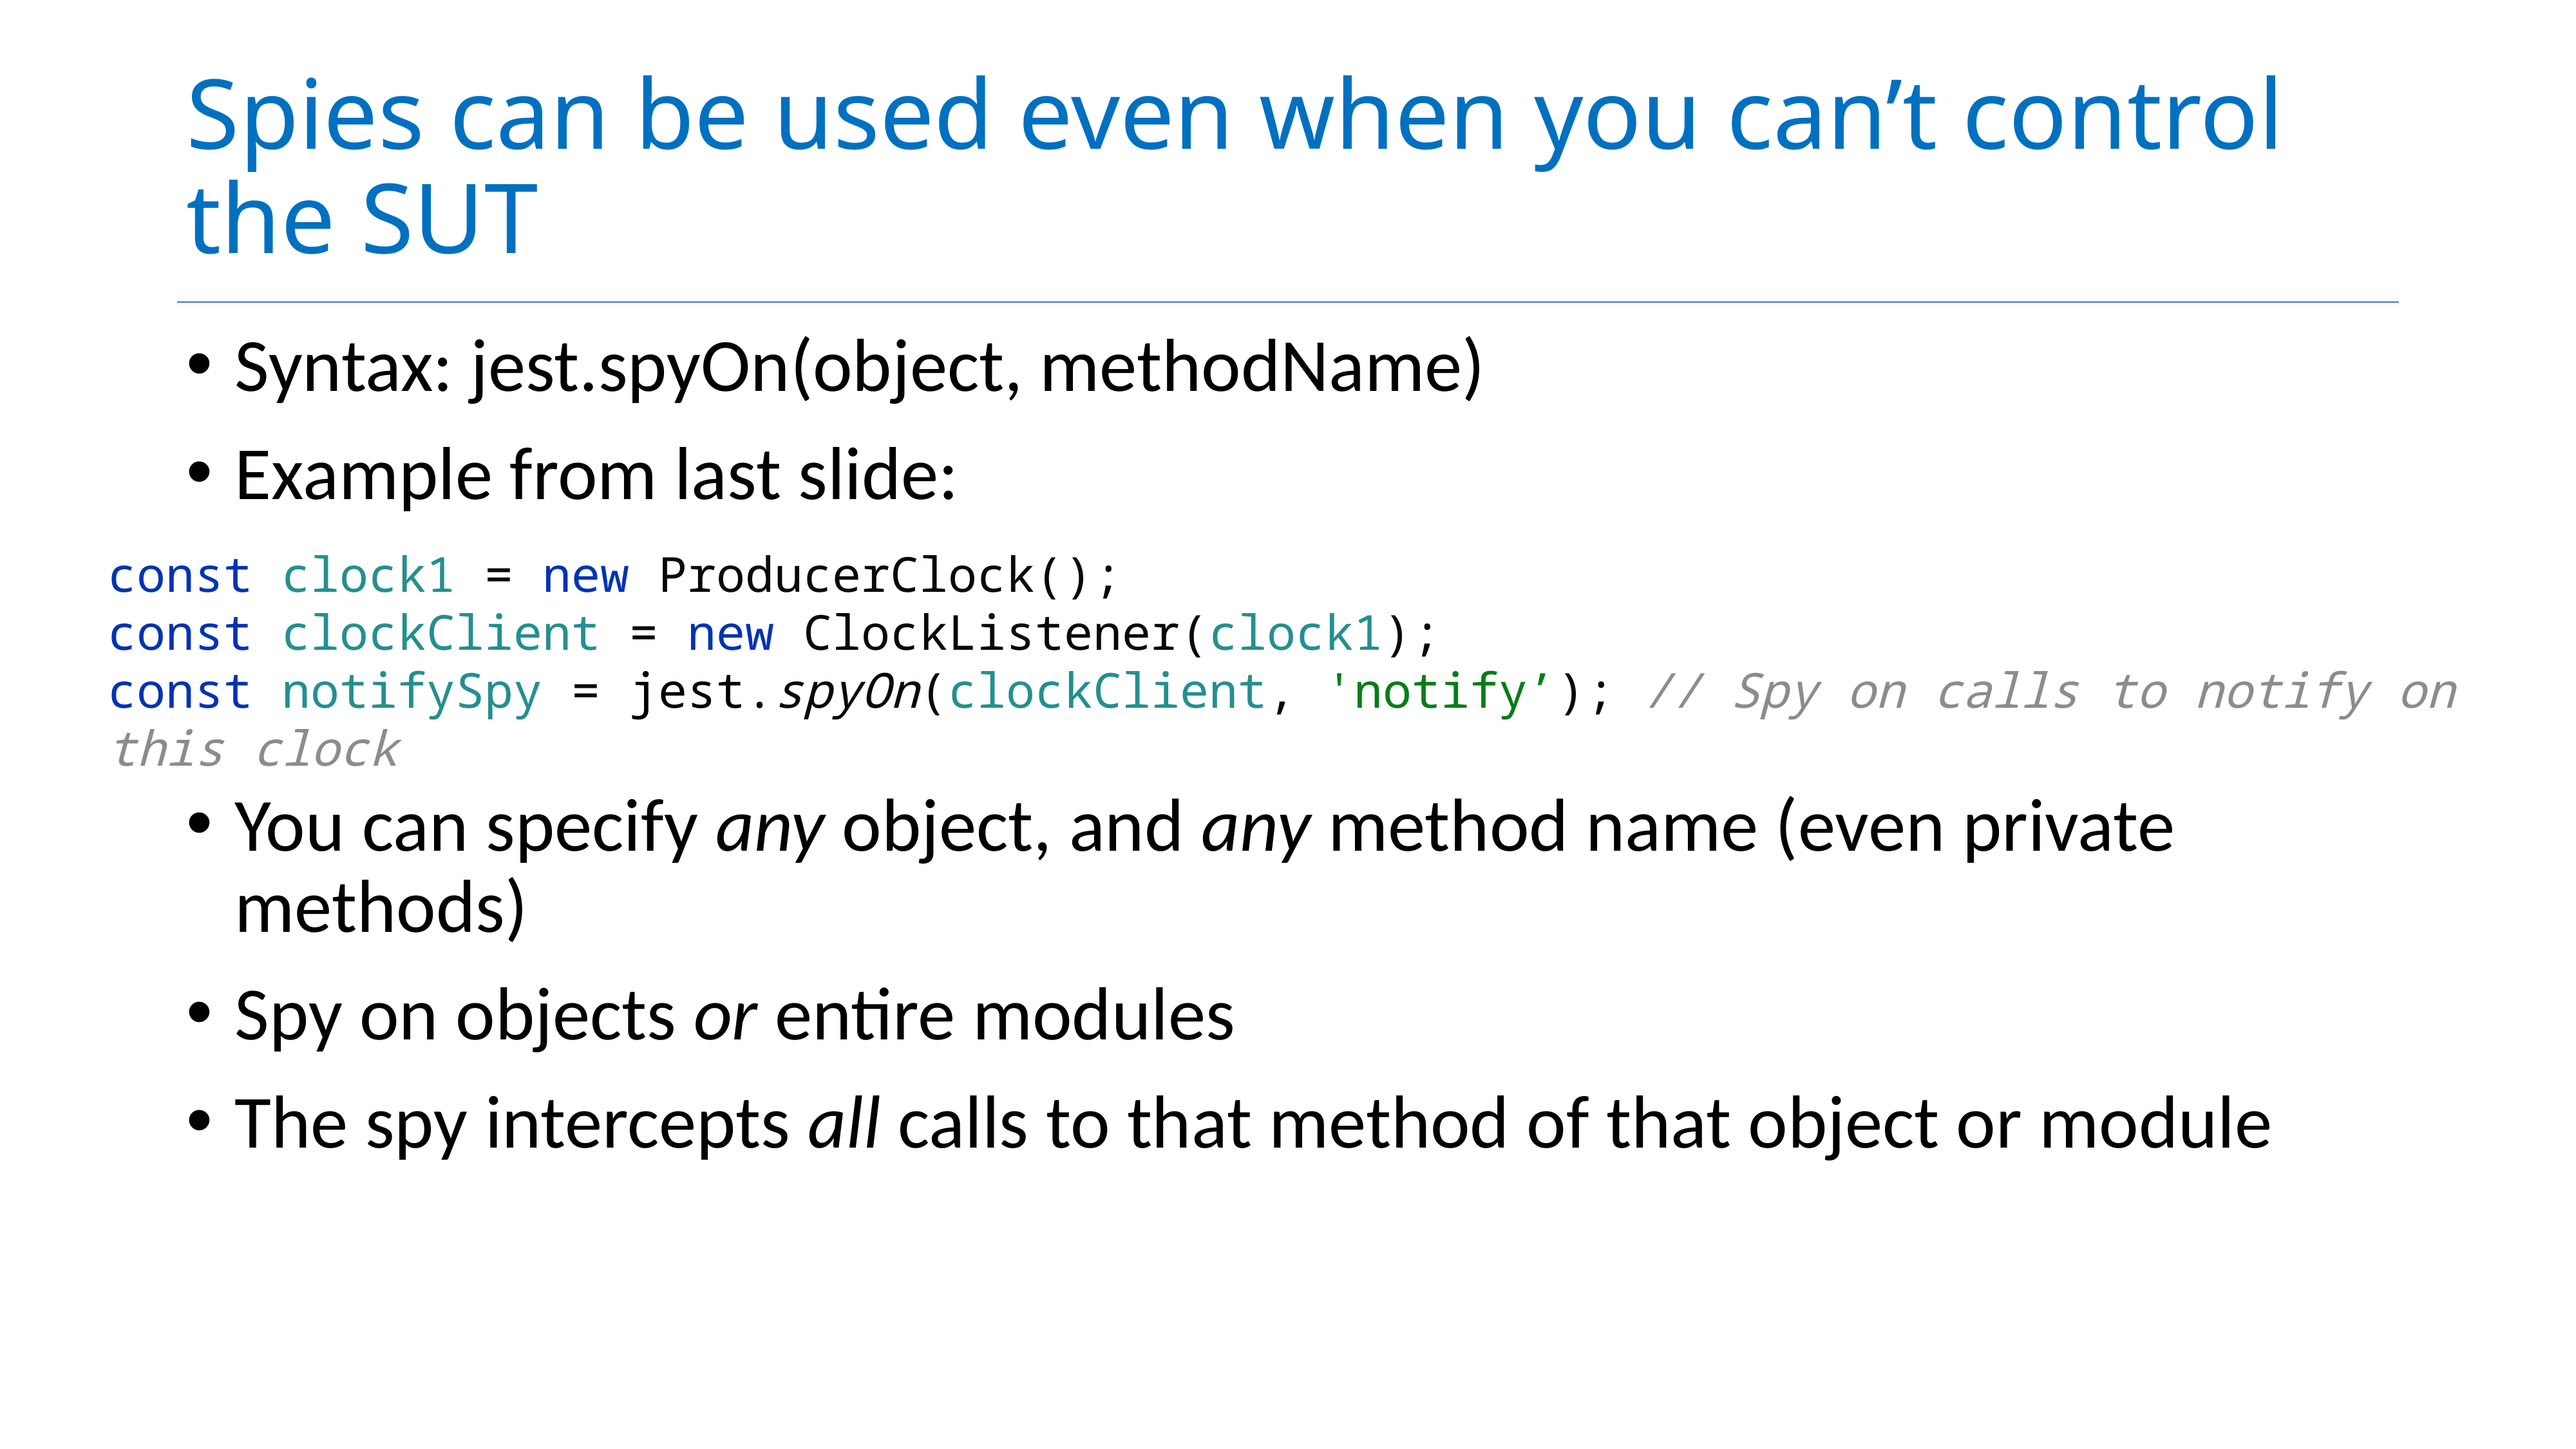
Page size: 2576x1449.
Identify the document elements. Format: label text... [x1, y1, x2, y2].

list Syntax: jest.spyOn(object, methodName) Example from last slide: You can specify any object, and any method name (even private methods) Spy on objects or entire modules The spy intercepts all calls to that method of that object or module [176, 316, 2400, 539]
list Syntax: jest.spyOn(object, methodName) Example from last slide: You can specify any object, and any method name (even private methods) Spy on objects or entire modules The spy intercepts all calls to that method of that object or module [176, 781, 2400, 1238]
title Spies can be used even when you can’t control the SUT [176, 3, 2400, 285]
text_box const clock1 = new ProducerClock(); const clockClient = new ClockListener(clock1); const notifySpy = jest.spyOn(clockClient, 'notify’); // Spy on calls to notify on this clock [98, 539, 2576, 781]
